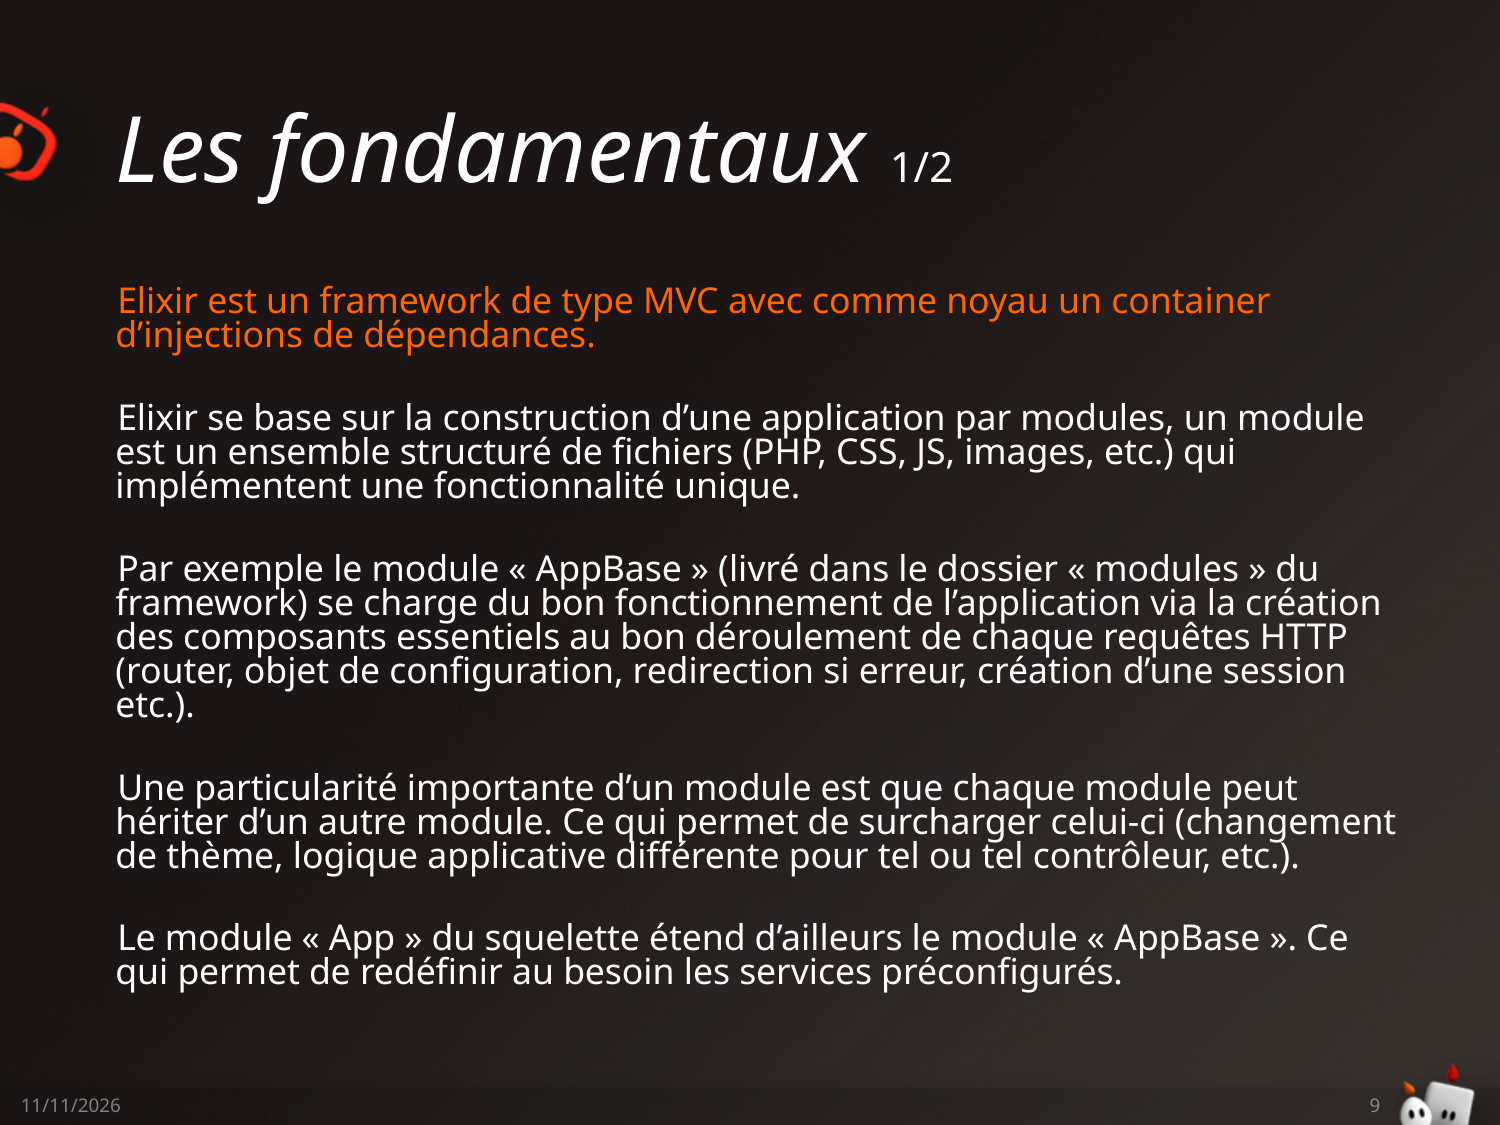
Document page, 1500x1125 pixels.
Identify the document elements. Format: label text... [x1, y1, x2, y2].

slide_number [5, 1076, 138, 1125]
title Les fondamentaux 1/2 [100, 52, 1402, 240]
list Elixir est un framework de type MVC avec comme noyau un container d’injections de dépendances. Elixir se base sur la construction d’une application par modules, un module est un ensemble structuré de fichiers (PHP, CSS, JS, images, etc.) qui implémentent une fonctionnalité unique. Par exemple le module « AppBase » (livré dans le dossier « modules » du framework) se charge du bon fonctionnement de l’application via la création des composants essentiels au bon déroulement de chaque requêtes HTTP (router, objet de configuration, redirection si erreur, création d’une session etc.). Une particularité importante d’un module est que chaque module peut hériter d’un autre module. Ce qui permet de surcharger celui-ci (changement de thème, logique applicative différente pour tel ou tel contrôleur, etc.). Le module « App » du squelette étend d’ailleurs le module « AppBase ». Ce qui permet de redéfinir au besoin les services préconfigurés. [100, 278, 1425, 1005]
slide_number 9 [1045, 1076, 1396, 1125]
picture [0, 0, 1500, 1125]
